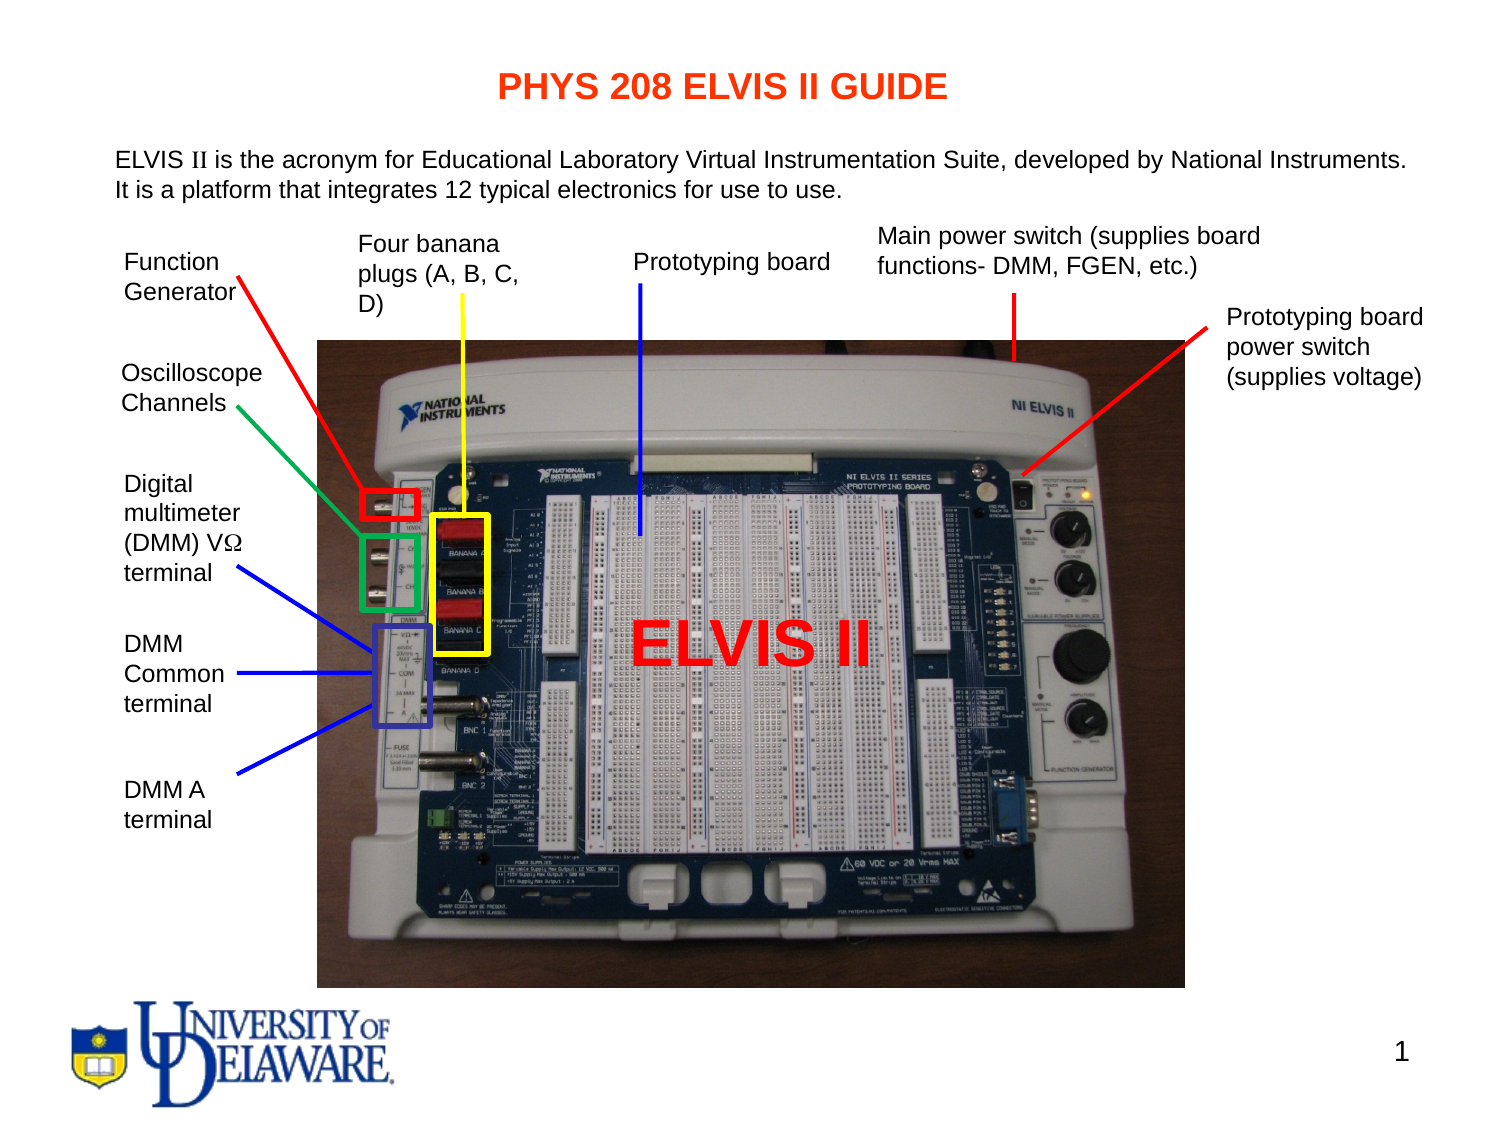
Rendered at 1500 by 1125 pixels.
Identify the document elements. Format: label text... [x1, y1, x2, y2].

text_box PHYS 208 ELVIS II GUIDE [482, 54, 964, 115]
picture [50, 972, 425, 1125]
slide_number 1 [1074, 1024, 1425, 1103]
text_box ELVIS  is the acronym for Educational Laboratory Virtual Instrumentation Suite, developed by National Instruments. It is a platform that integrates 12 typical electronics for use to use. [99, 135, 1425, 211]
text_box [106, 211, 1444, 988]
